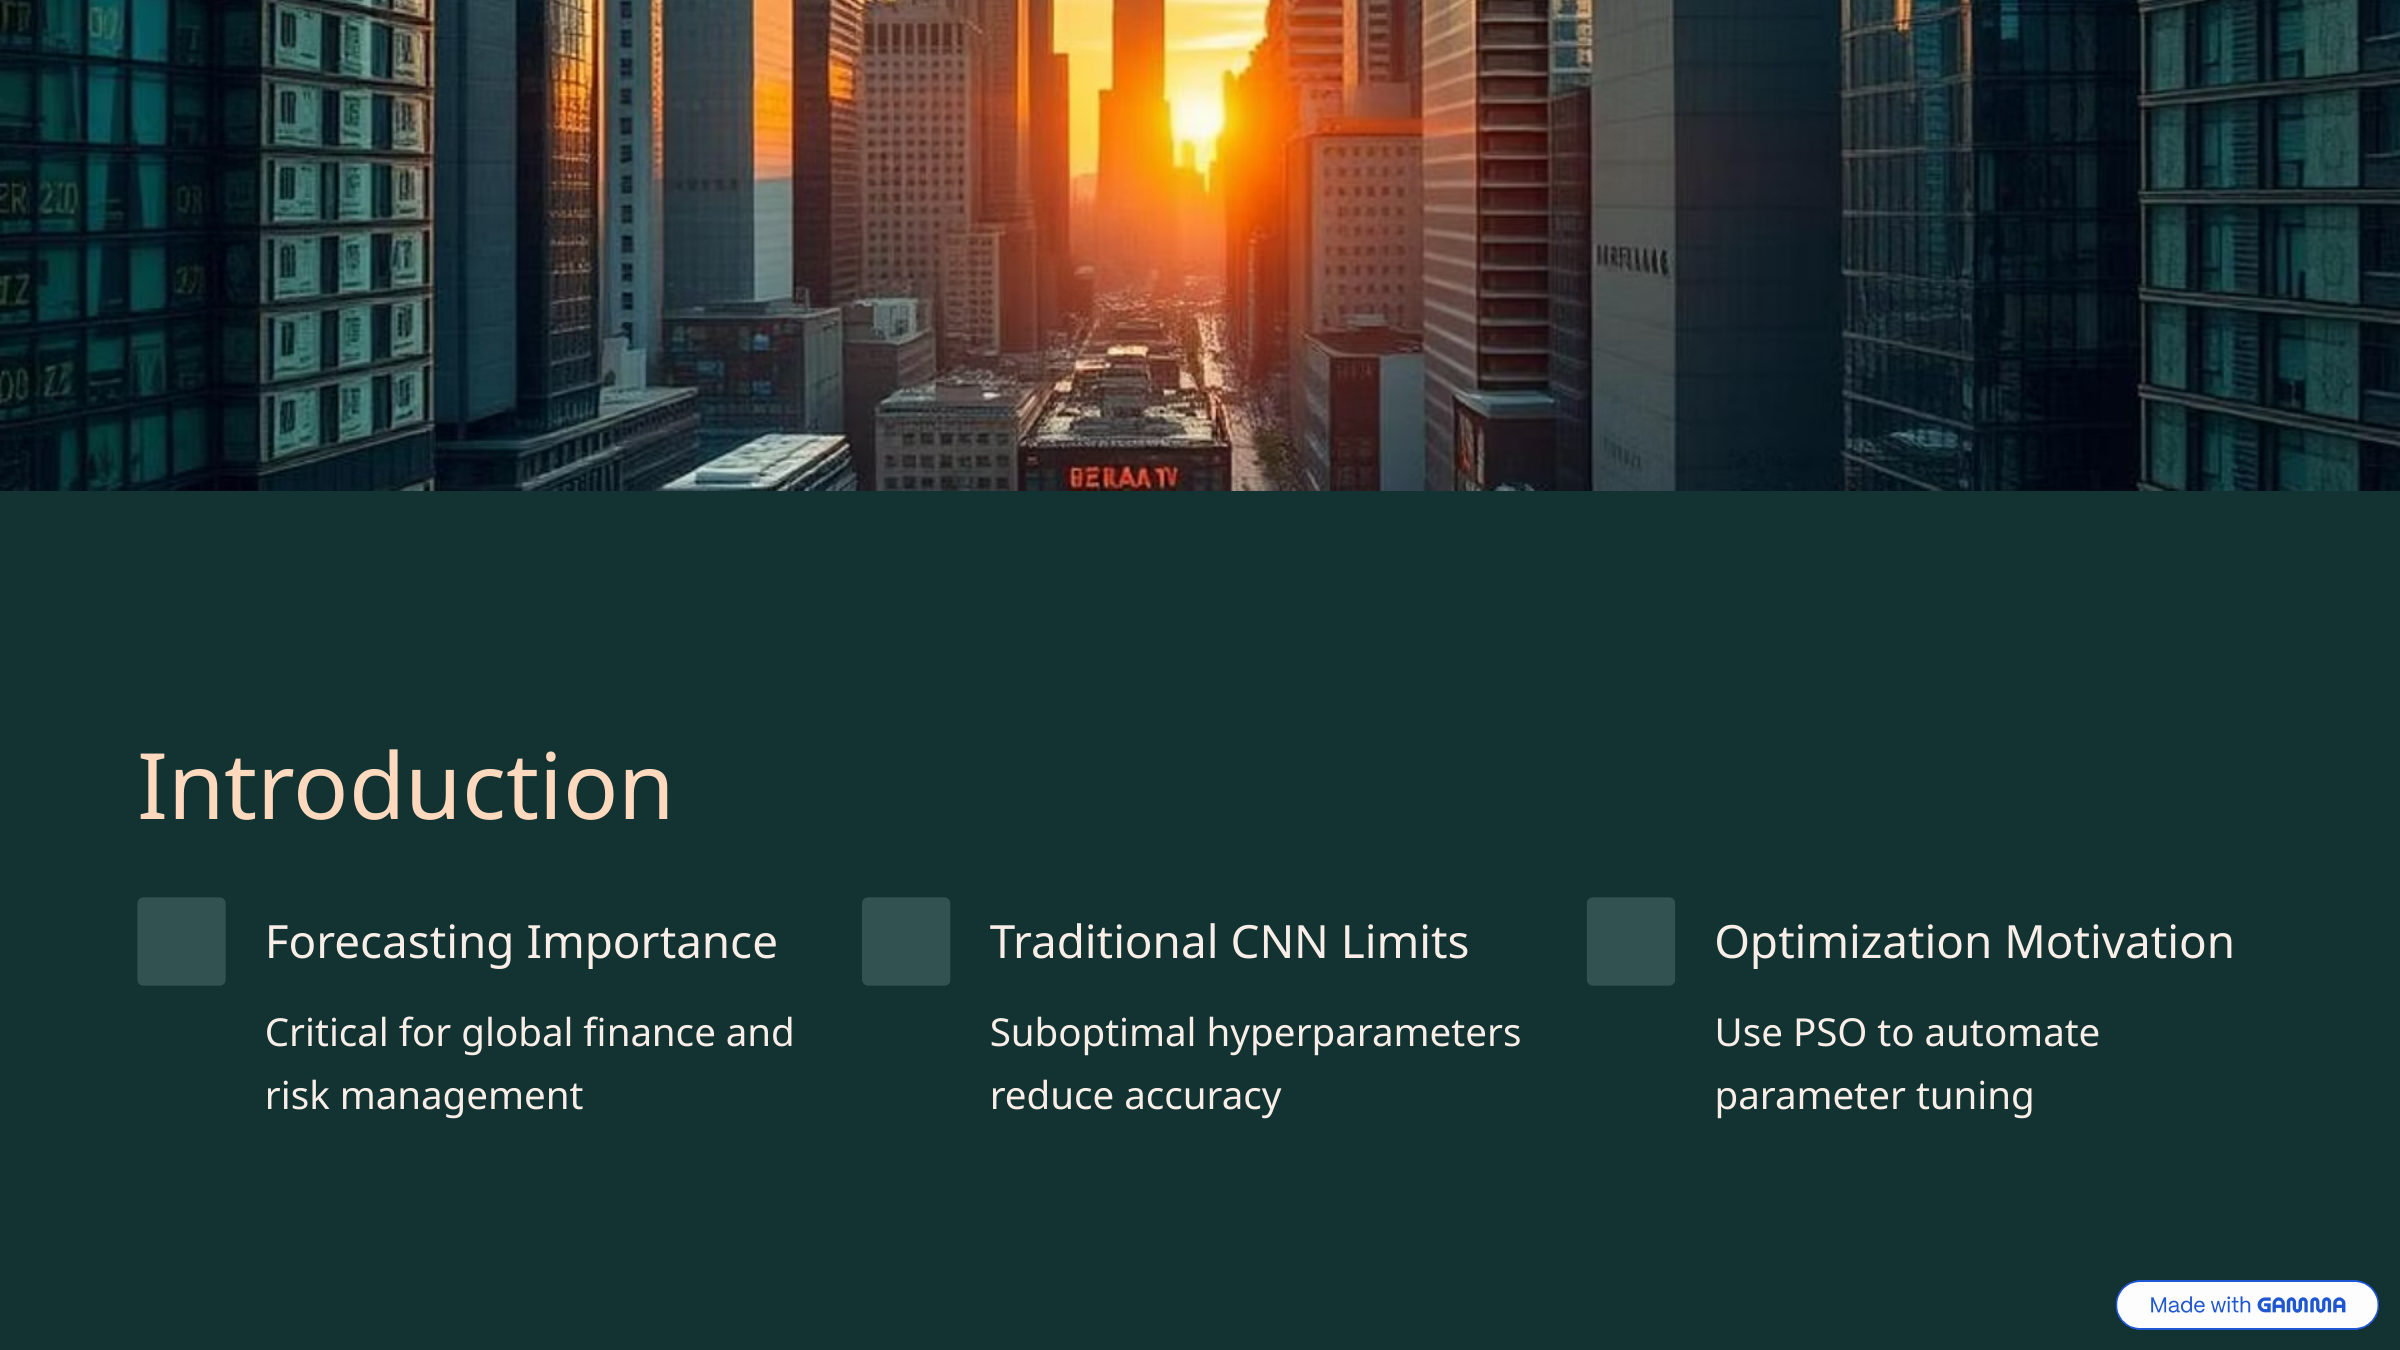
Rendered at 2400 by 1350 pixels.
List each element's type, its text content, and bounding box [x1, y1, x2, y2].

picture [0, 0, 2400, 491]
text_box Optimization Motivation [1714, 910, 2225, 969]
text_box [137, 897, 226, 986]
text_box Traditional CNN Limits [989, 910, 1463, 969]
text_box Use PSO to automate parameter tuning [1714, 992, 2263, 1118]
picture [2106, 1271, 2389, 1339]
text_box [1586, 897, 1676, 986]
text_box [862, 897, 951, 986]
text_box Introduction [137, 722, 1062, 839]
text_box Suboptimal hyperparameters reduce accuracy [989, 992, 1538, 1118]
text_box Critical for global finance and risk management [265, 992, 814, 1118]
text_box Forecasting Importance [264, 910, 760, 969]
